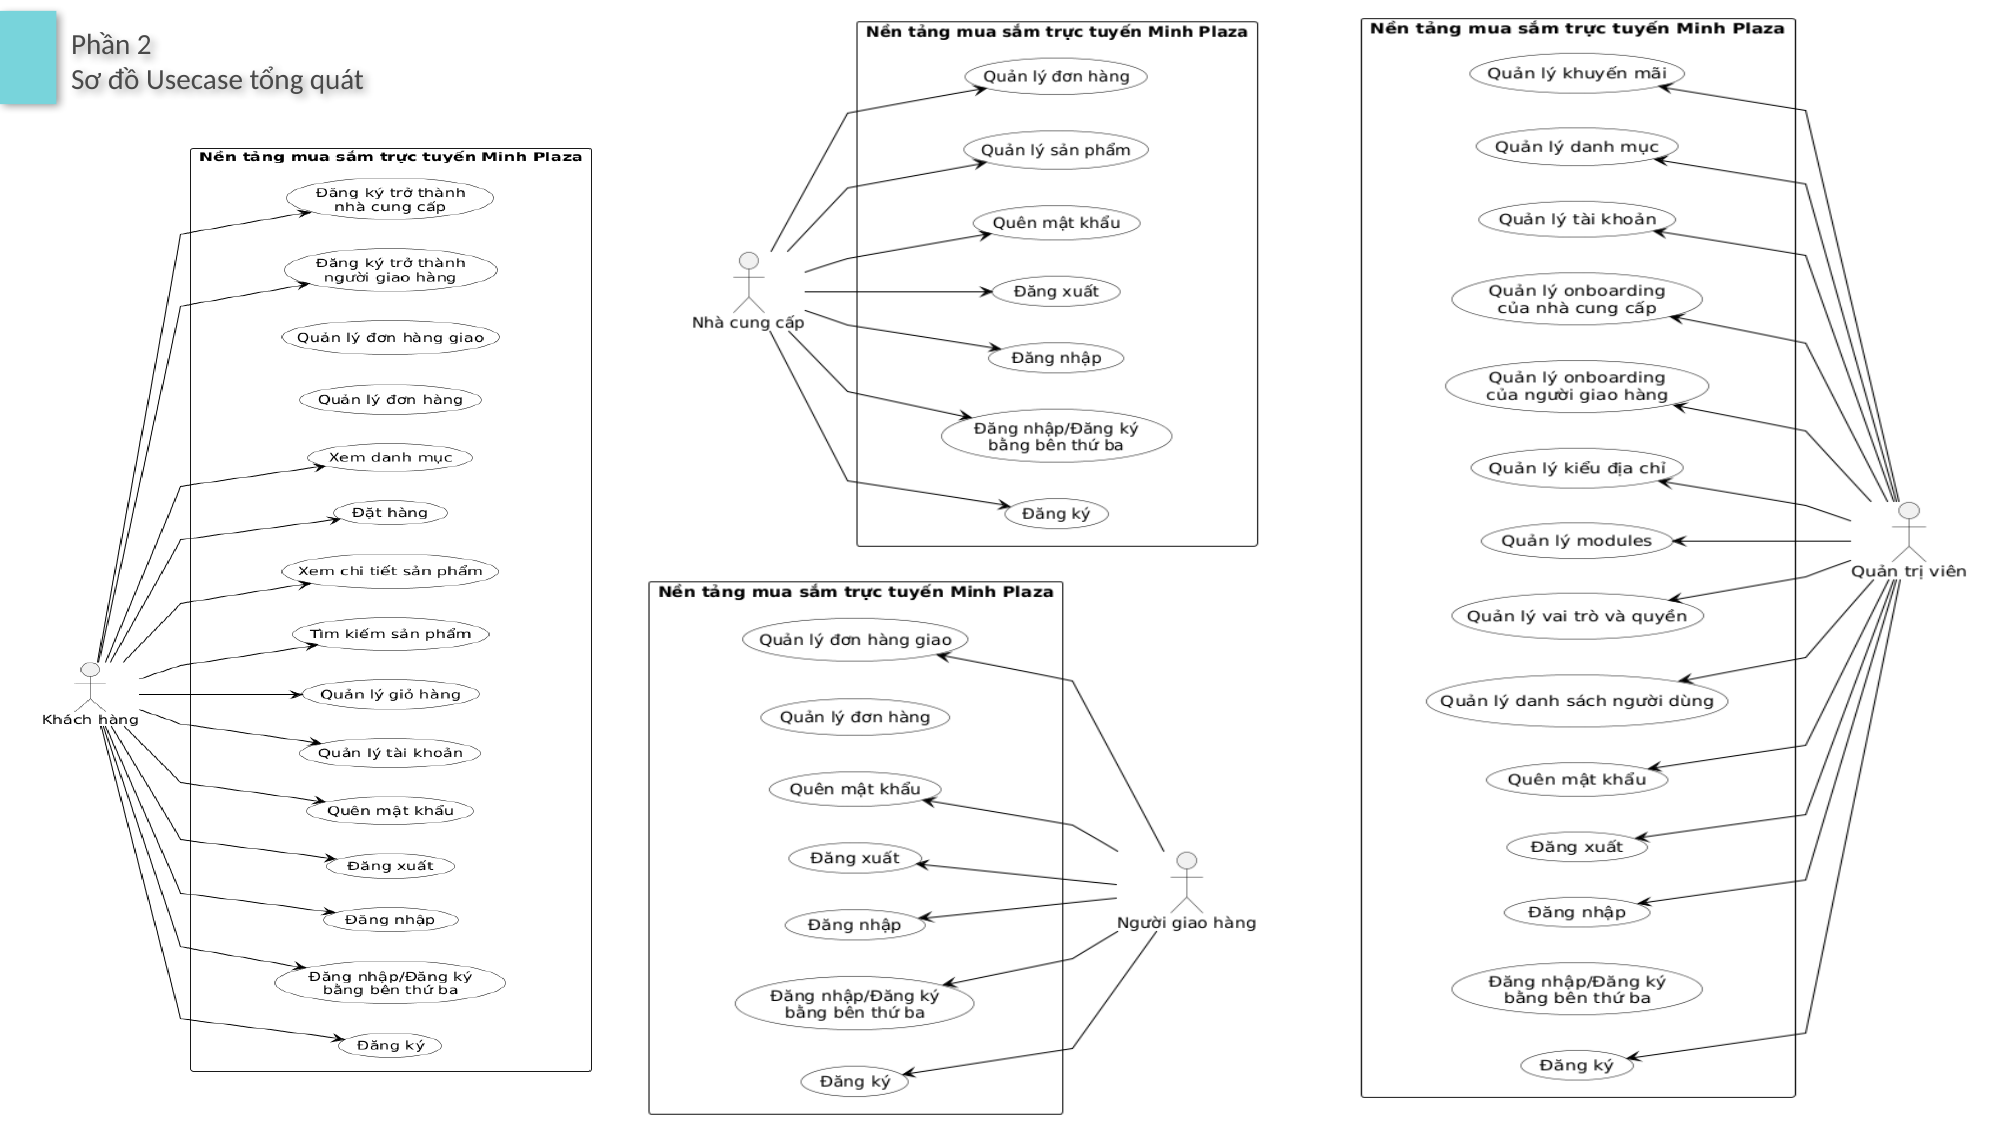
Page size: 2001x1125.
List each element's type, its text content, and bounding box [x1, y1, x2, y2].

picture [35, 142, 597, 1075]
text_box Phần 2 Sơ đồ Usecase tổng quát [56, 18, 431, 103]
text_box [0, 10, 57, 105]
picture [640, 574, 1263, 1119]
picture [685, 14, 1263, 551]
picture [1352, 11, 1975, 1102]
